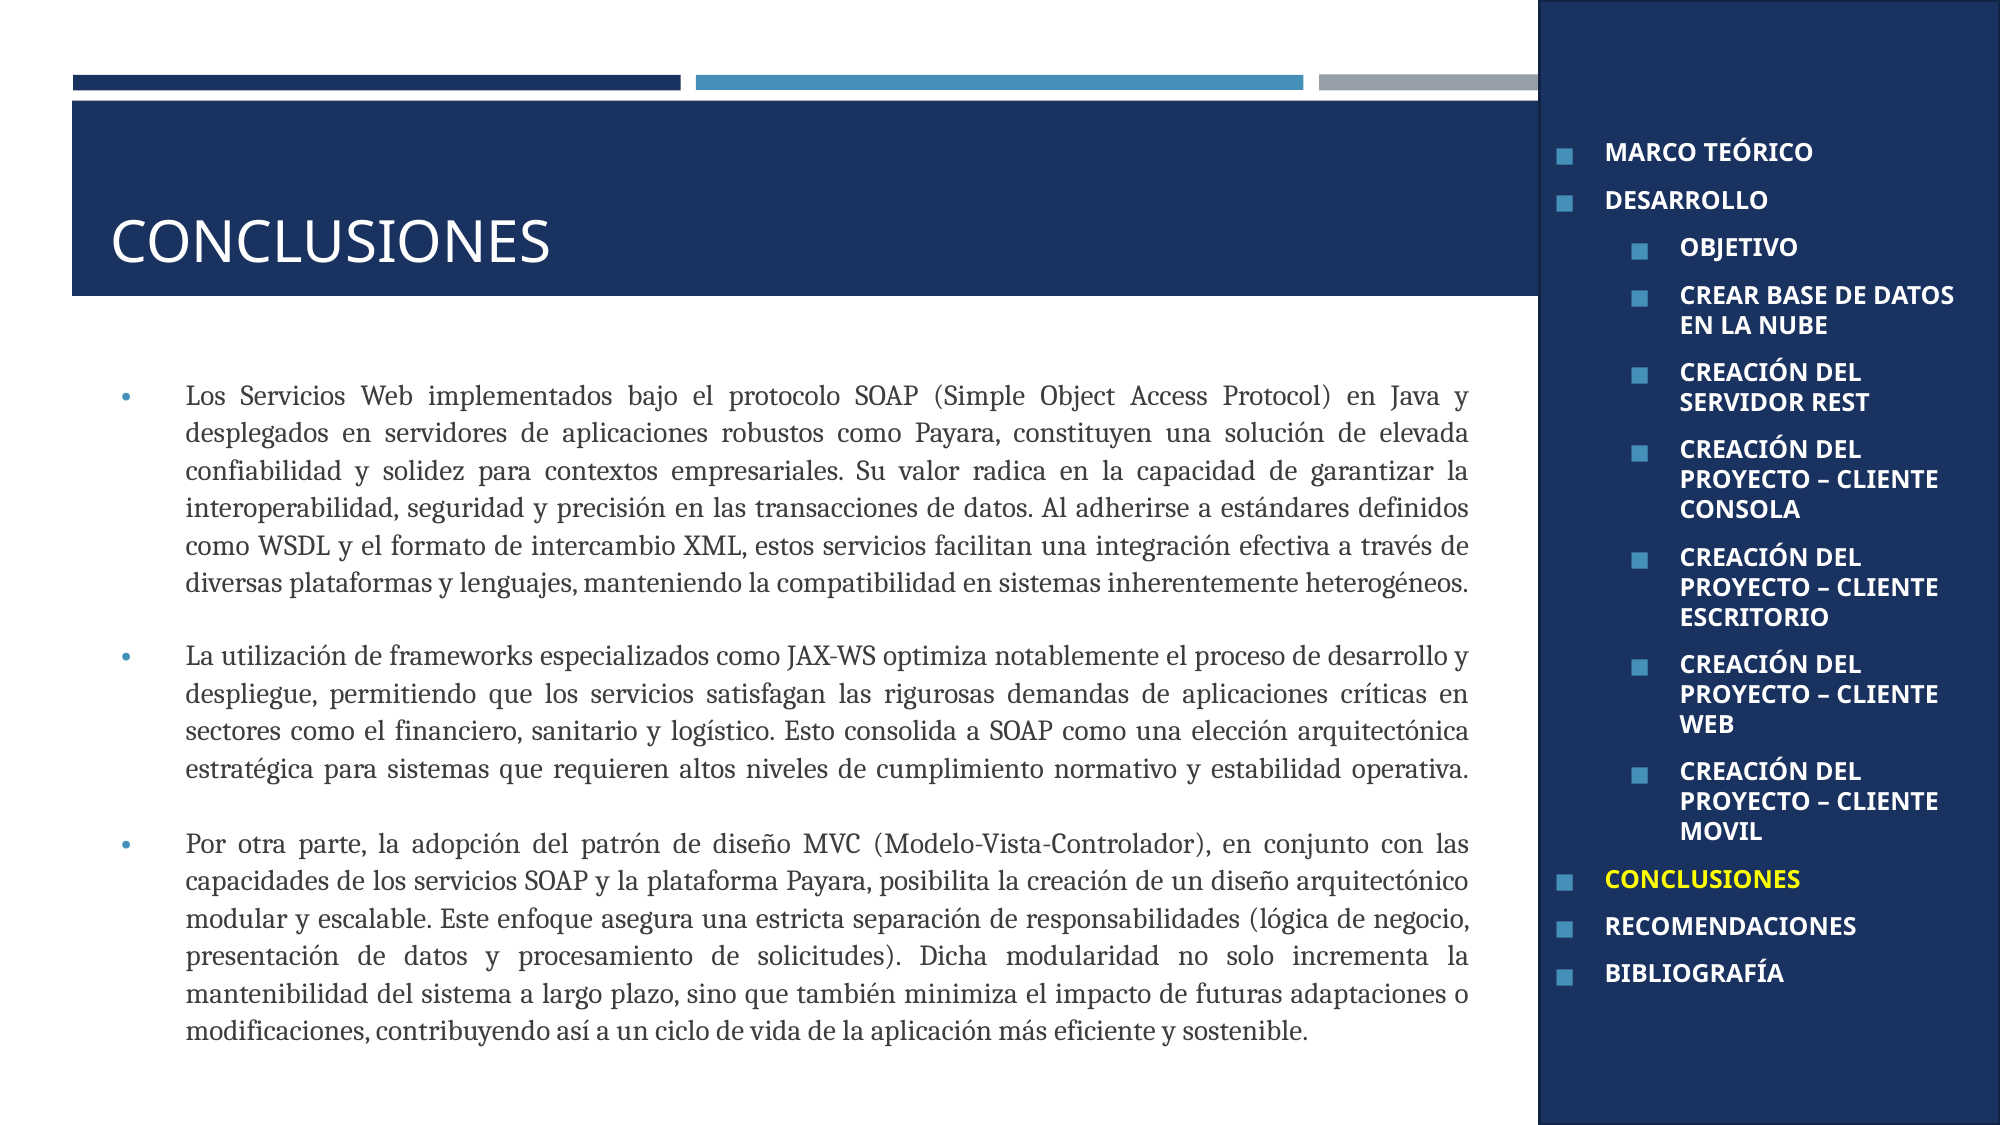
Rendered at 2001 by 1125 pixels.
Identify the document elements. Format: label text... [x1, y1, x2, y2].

text_box MARCO TEÓRICO DESARROLLO OBJETIVO CREAR BASE DE DATOS EN LA NUBE CREACIÓN DEL SERVIDOR REST CREACIÓN DEL PROYECTO – CLIENTE CONSOLA CREACIÓN DEL PROYECTO – CLIENTE ESCRITORIO CREACIÓN DEL PROYECTO – CLIENTE WEB CREACIÓN DEL PROYECTO – CLIENTE MOVIL CONCLUSIONES RECOMENDACIONES BIBLIOGRAFÍA [1539, 0, 2000, 1125]
title CONCLUSIONES [95, 115, 1539, 282]
list Los Servicios Web implementados bajo el protocolo SOAP (Simple Object Access Protocol) en Java y desplegados en servidores de aplicaciones robustos como Payara, constituyen una solución de elevada confiabilidad y solidez para contextos empresariales. Su valor radica en la capacidad de garantizar la interoperabilidad, seguridad y precisión en las transacciones de datos. Al adherirse a estándares definidos como WSDL y el formato de intercambio XML, estos servicios facilitan una integración efectiva a través de diversas plataformas y lenguajes, manteniendo la compatibilidad en sistemas inherentemente heterogéneos. La utilización de frameworks especializados como JAX-WS optimiza notablemente el proceso de desarrollo y despliegue, permitiendo que los servicios satisfagan las rigurosas demandas de aplicaciones críticas en sectores como el financiero, sanitario y logístico. Esto consolida a SOAP como una elección arquitectónica estratégica para sistemas que requieren altos niveles de cumplimiento normativo y estabilidad operativa. Por otra parte, la adopción del patrón de diseño MVC (Modelo-Vista-Controlador), en conjunto con las capacidades de los servicios SOAP y la plataforma Payara, posibilita la creación de un diseño arquitectónico modular y escalable. Este enfoque asegura una estricta separación de responsabilidades (lógica de negocio, presentación de datos y procesamiento de solicitudes). Dicha modularidad no solo incrementa la mantenibilidad del sistema a largo plazo, sino que también minimiza el impacto de futuras adaptaciones o modificaciones, contribuyendo así a un ciclo de vida de la aplicación más eficiente y sostenible. [95, 357, 1486, 1063]
